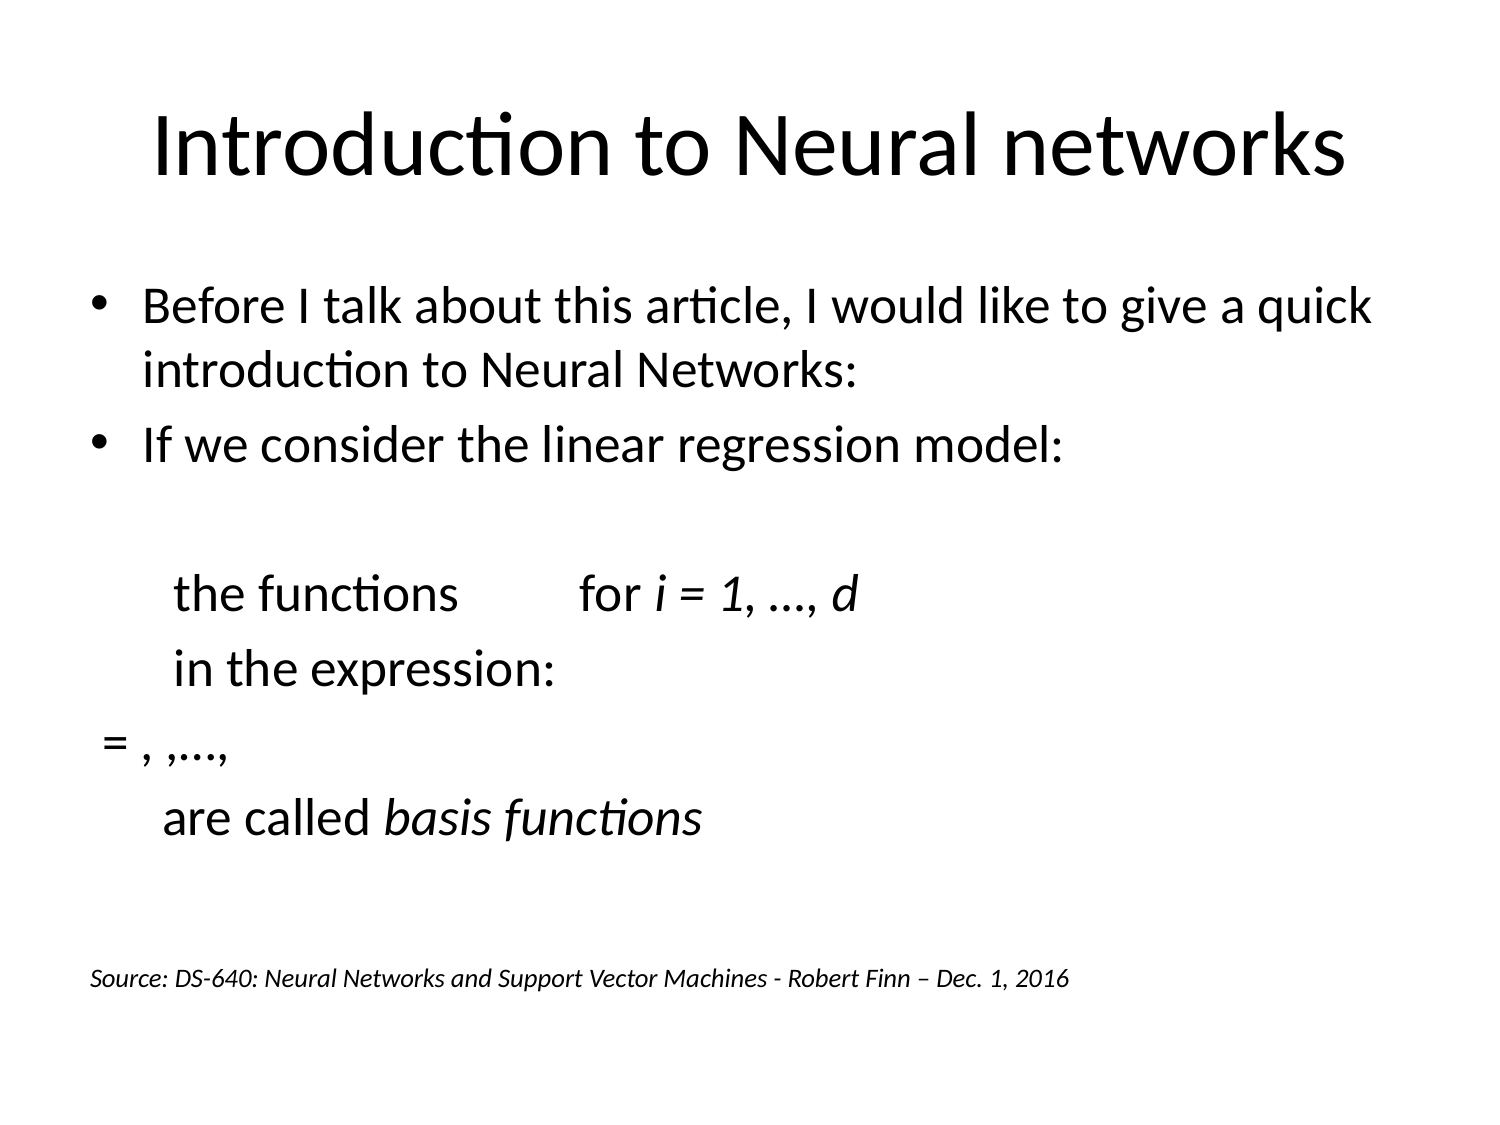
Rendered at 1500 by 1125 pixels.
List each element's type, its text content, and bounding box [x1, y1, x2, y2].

title Introduction to Neural networks [75, 45, 1425, 233]
